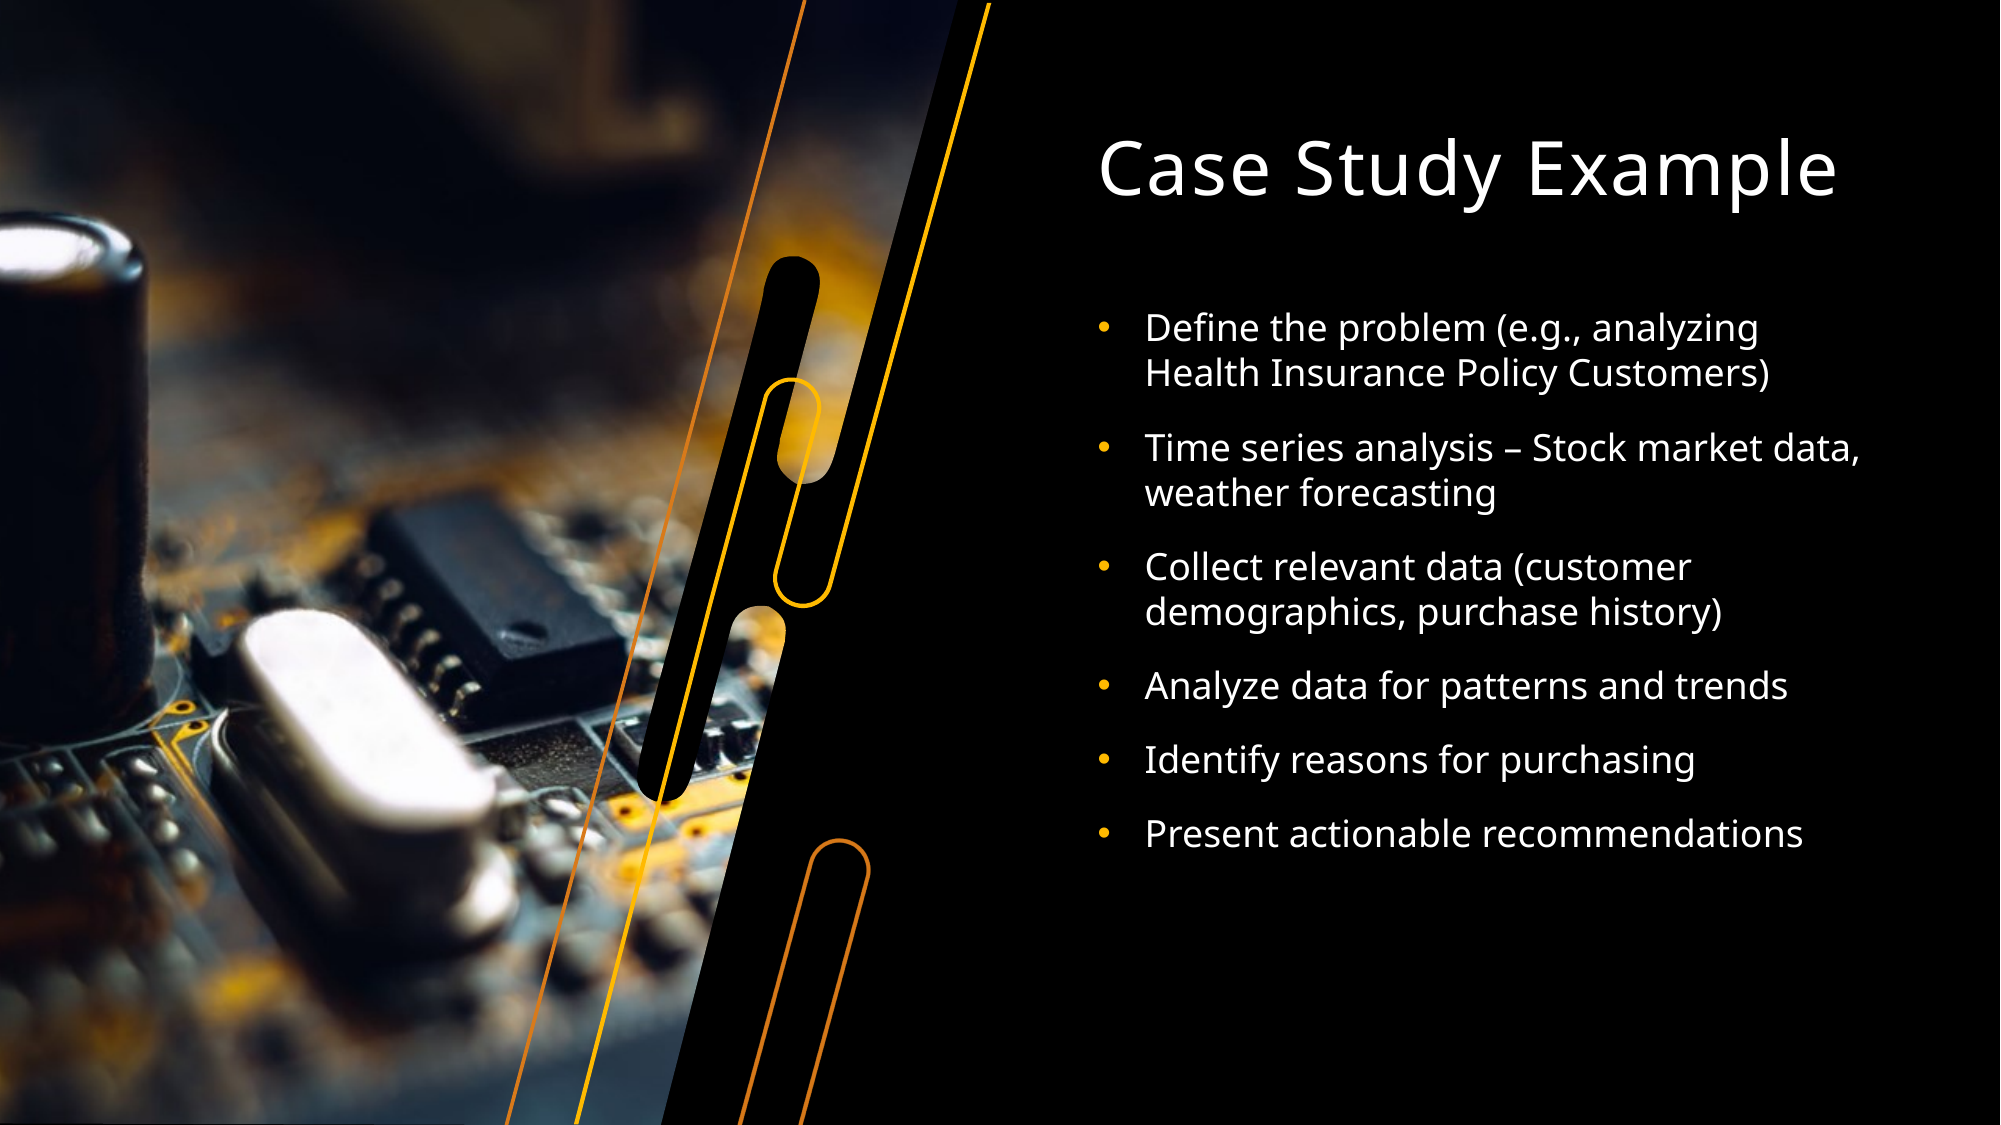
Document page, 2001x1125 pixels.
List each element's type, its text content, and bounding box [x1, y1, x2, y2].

list Define the problem (e.g., analyzing Health Insurance Policy Customers) Time series analysis – Stock market data, weather forecasting Collect relevant data (customer demographics, purchase history) Analyze data for patterns and trends Identify reasons for purchasing Present actionable recommendations [1082, 296, 1886, 1024]
title Case Study Example [1082, 58, 1868, 220]
picture [0, 0, 505, 1125]
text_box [505, 0, 992, 1125]
